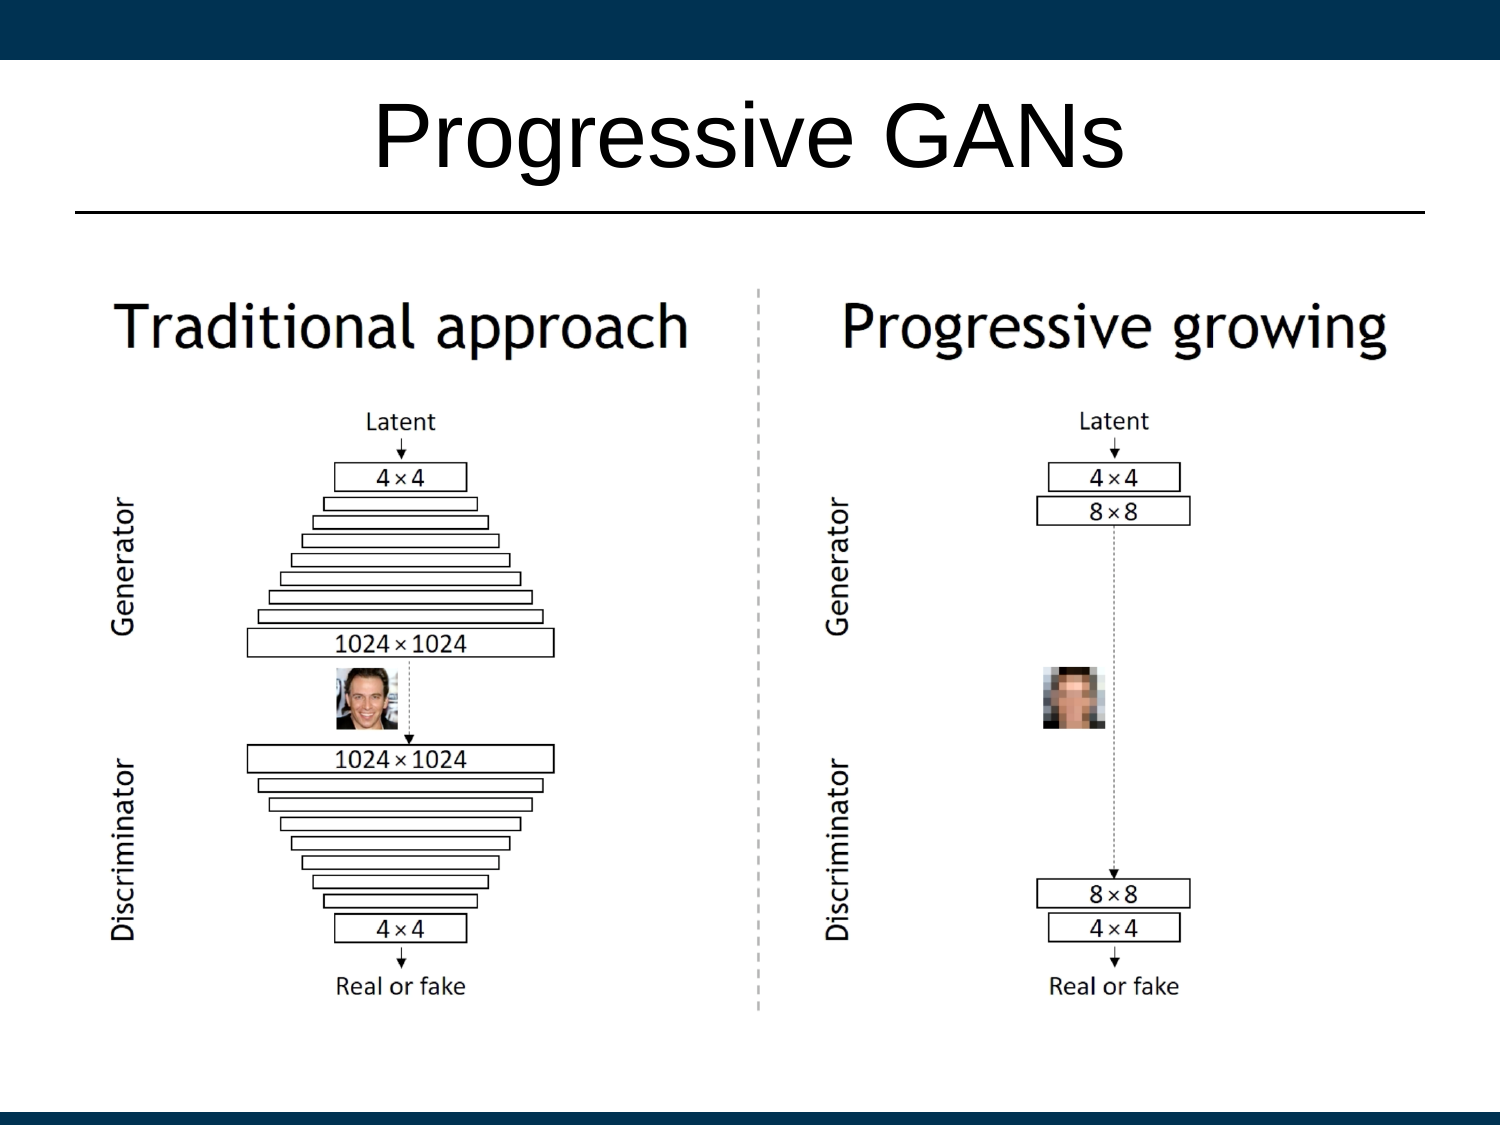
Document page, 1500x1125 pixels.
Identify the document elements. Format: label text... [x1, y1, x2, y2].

picture [85, 272, 1411, 1024]
title Progressive GANs [75, 37, 1425, 225]
